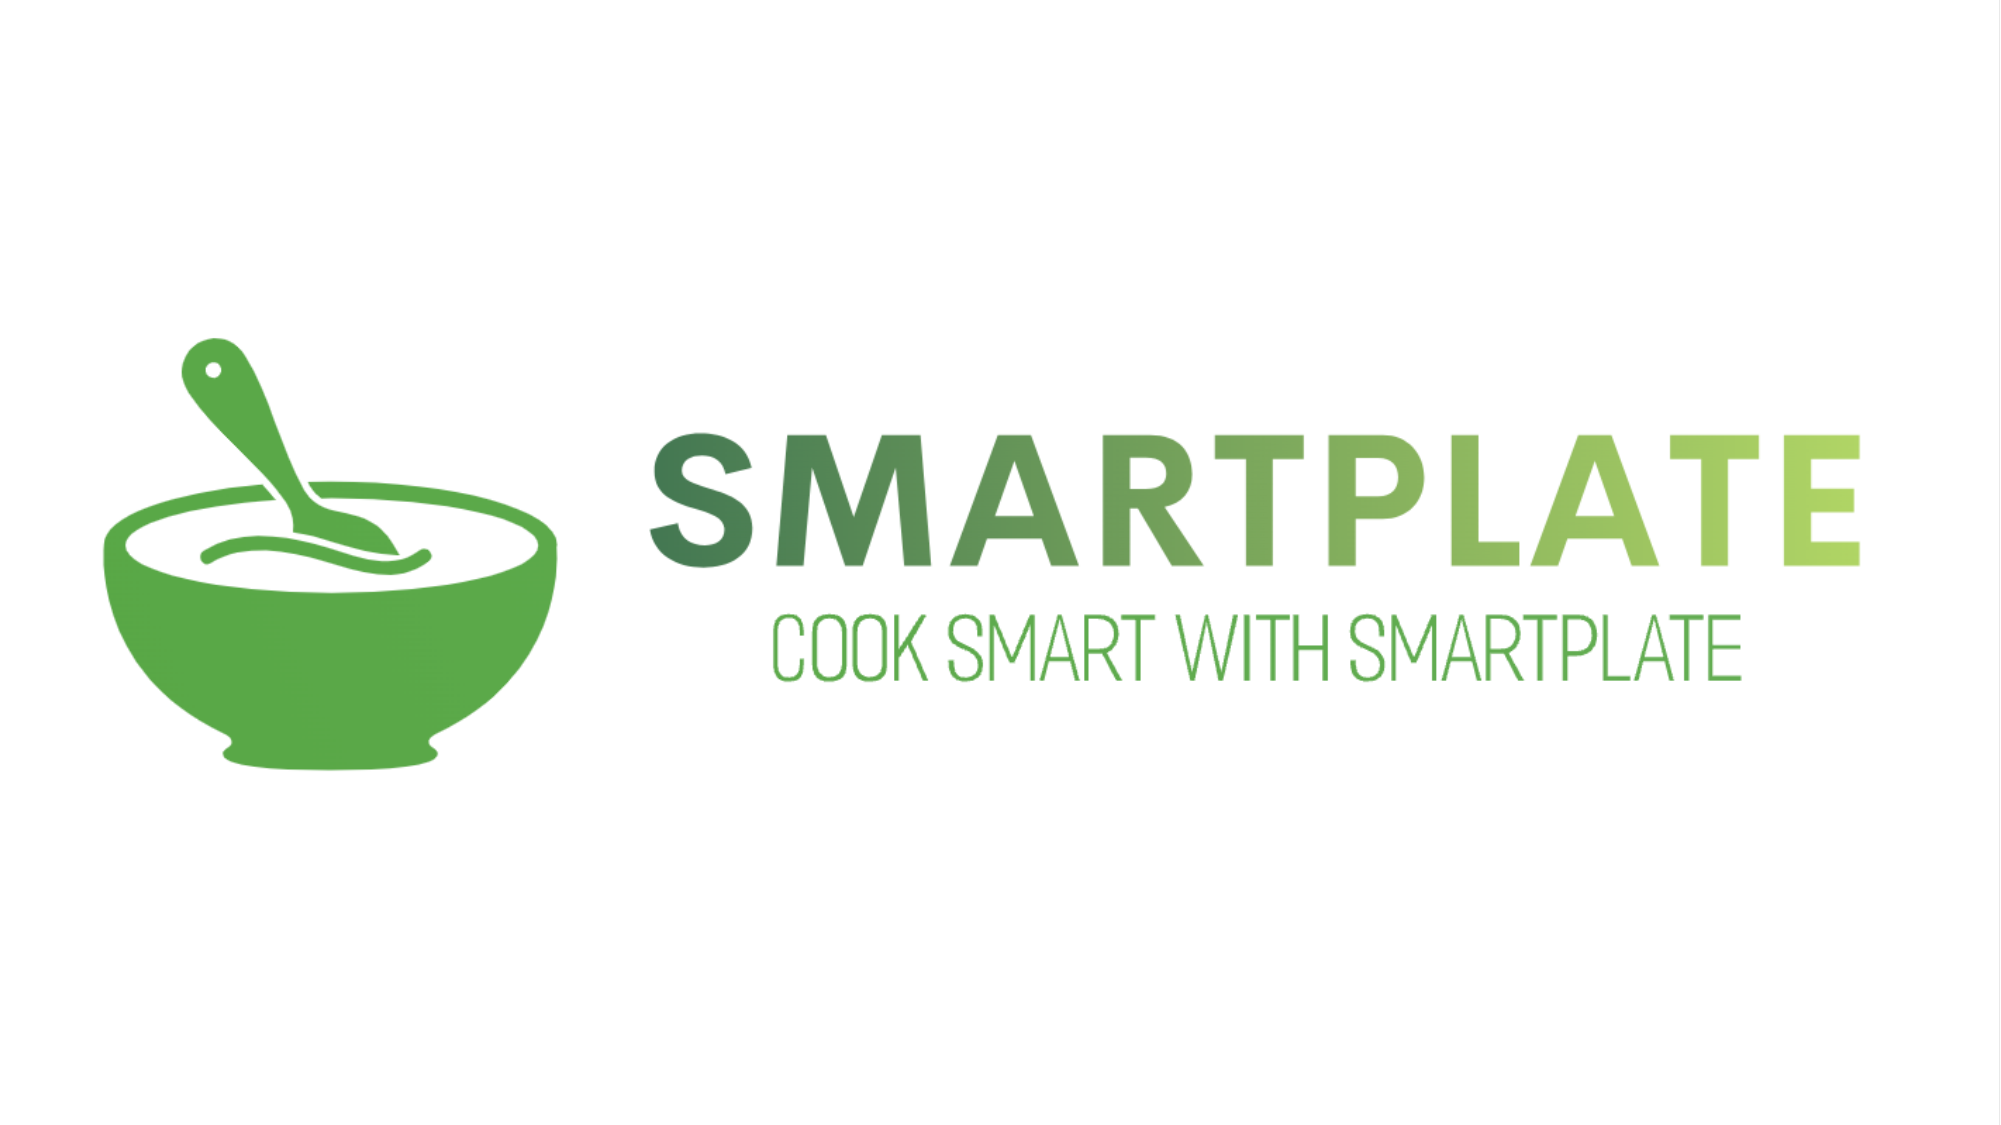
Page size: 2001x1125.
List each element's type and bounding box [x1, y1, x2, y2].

picture [13, 313, 1987, 812]
